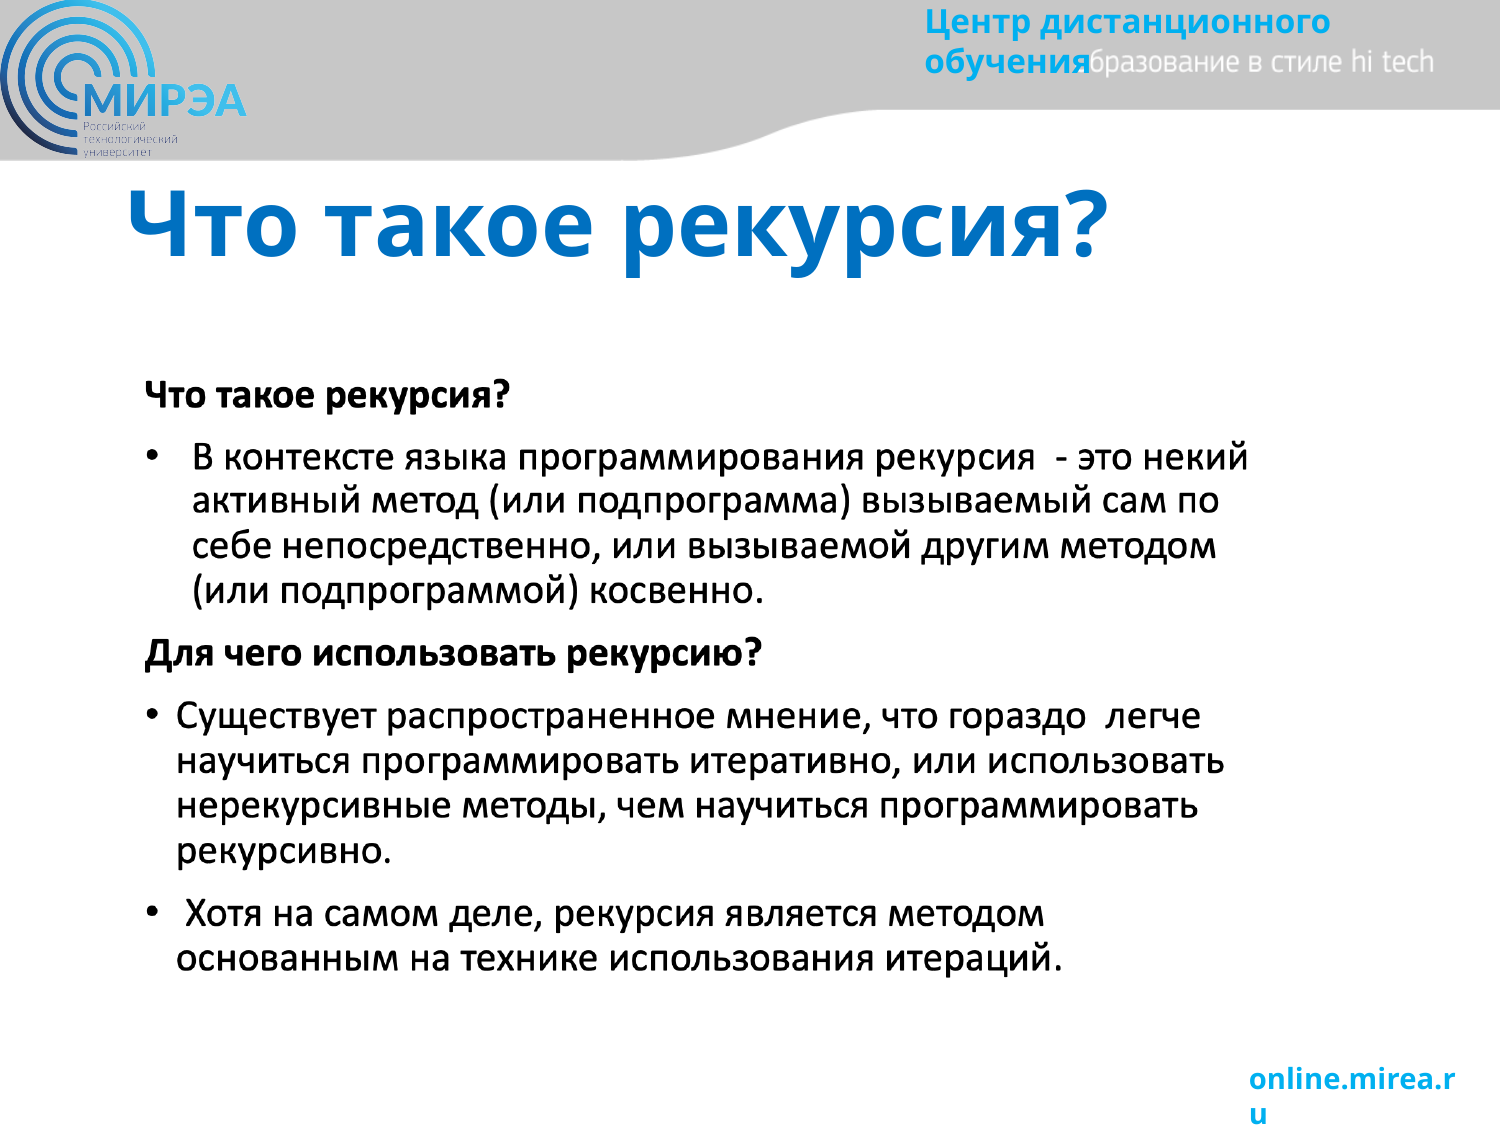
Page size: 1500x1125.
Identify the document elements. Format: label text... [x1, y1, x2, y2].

title Что такое рекурсия? [112, 169, 1397, 303]
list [135, 358, 1269, 1014]
picture [0, 0, 247, 159]
